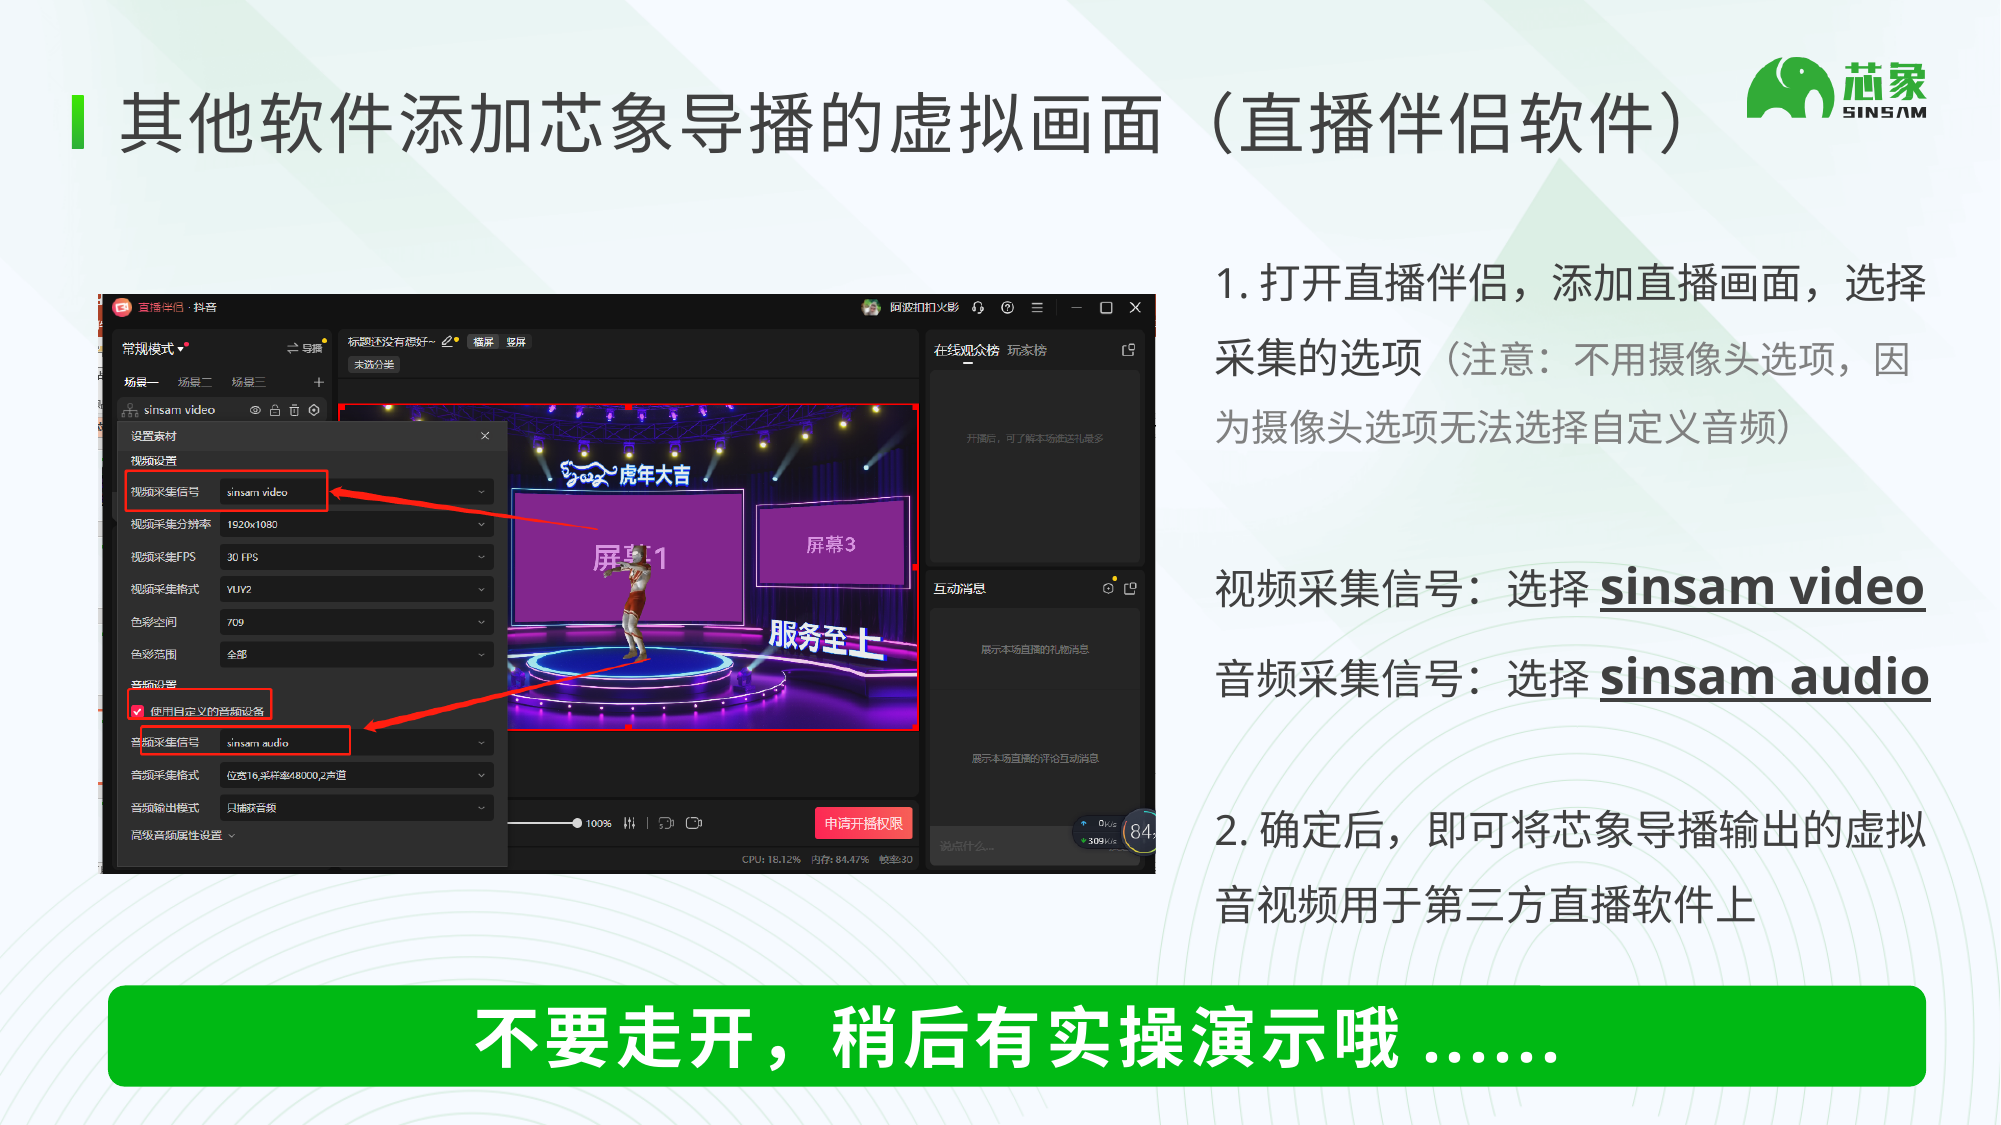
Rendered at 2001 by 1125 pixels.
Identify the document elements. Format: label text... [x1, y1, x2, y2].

text_box [71, 95, 85, 150]
text_box 其他软件添加芯象导播的虚拟画面（直播伴侣软件） [107, 78, 1908, 172]
picture [0, 0, 2001, 1125]
text_box 不要走开，稍后有实操演示哦...... [106, 984, 1928, 1088]
text_box 1.打开直播伴侣，添加直播画面，选择采集的选项（注意：不用摄像头选项，因为摄像头选项无法选择自定义音频） 视频采集信号：选择sinsam video 音频采集信号：选择sinsam audio 2.确定后，即可将芯象导播输出的虚拟音视频用于第三方直播软件上 [1199, 224, 1957, 937]
